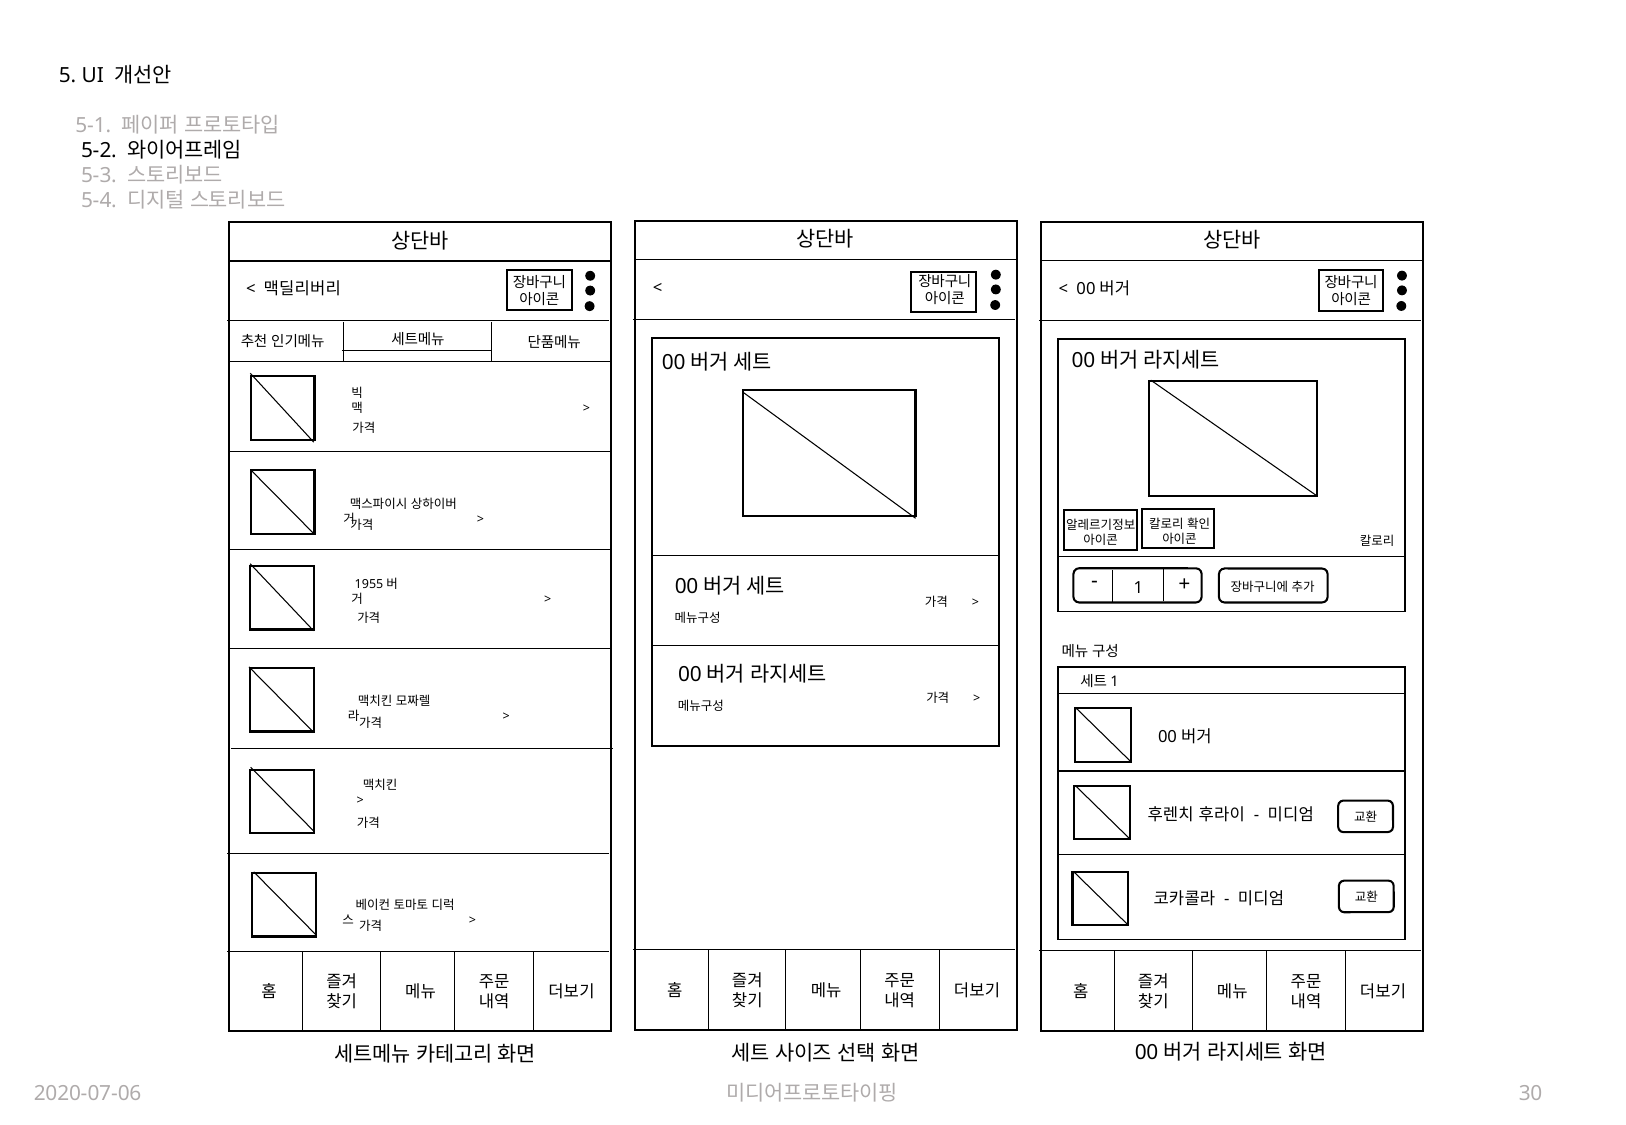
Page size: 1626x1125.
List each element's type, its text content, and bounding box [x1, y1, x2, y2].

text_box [743, 392, 916, 519]
text_box < 맥딜리버리 [231, 270, 356, 306]
text_box 맥치킨 모짜렐라 > [333, 685, 606, 730]
text_box [742, 389, 917, 517]
text_box 가격 > [911, 682, 996, 713]
text_box 주문 내역 [1275, 963, 1337, 1019]
text_box 베이컨 토마토 디럭스 > [327, 889, 600, 935]
text_box 세트메뉴 카테고리 화면 [319, 1033, 551, 1074]
text_box [249, 769, 315, 834]
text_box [250, 563, 314, 631]
text_box [651, 646, 1000, 747]
text_box 단품메뉴 [513, 325, 596, 359]
text_box [910, 271, 977, 313]
text_box 5. UI 개선안 5-1. 페이퍼 프로토타입 5-2. 와이어프레임 5-3. 스토리보드 5-4. 디지털 스토리보드 [44, 54, 441, 219]
text_box 메뉴 구성 [1046, 634, 1134, 667]
text_box 가격 [344, 707, 398, 738]
text_box 00버거 [1143, 717, 1227, 753]
text_box 즐겨 찾기 [311, 963, 373, 1018]
text_box [228, 221, 612, 1032]
text_box 가격 [337, 412, 391, 443]
text_box 메뉴 [390, 973, 452, 1009]
text_box [1063, 509, 1138, 551]
text_box 홈 [652, 972, 698, 1007]
text_box [1218, 567, 1328, 571]
text_box 상단바 [1188, 219, 1276, 260]
text_box 빅맥 > [336, 377, 609, 423]
text_box 1 [1124, 569, 1155, 605]
text_box 추천 인기메뉴 [226, 324, 340, 358]
text_box < 00버거 [1043, 270, 1150, 306]
text_box 00버거 라지세트 [1056, 339, 1235, 380]
text_box 메뉴 [1202, 973, 1263, 1008]
text_box 장바구니 아이콘 [903, 264, 987, 314]
text_box [1396, 300, 1407, 311]
text_box 장바구니 아이콘 [497, 265, 581, 315]
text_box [250, 373, 314, 443]
text_box [1337, 799, 1395, 834]
text_box 00버거 세트 [646, 341, 787, 382]
text_box 칼로리 확인 아이콘 [1150, 508, 1225, 554]
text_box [250, 470, 314, 534]
text_box + [1155, 565, 1214, 606]
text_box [1075, 785, 1131, 840]
text_box [1318, 269, 1384, 312]
text_box 세트메뉴 [376, 351, 460, 355]
text_box 즐겨 찾기 [717, 962, 778, 1017]
text_box [1057, 338, 1406, 613]
text_box 홈 [1058, 973, 1104, 1008]
text_box 가격 [335, 509, 389, 540]
text_box [1396, 270, 1407, 281]
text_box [250, 767, 314, 831]
text_box 메뉴 [796, 972, 857, 1007]
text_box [1073, 871, 1129, 926]
text_box 00버거 세트 메뉴구성 [659, 565, 800, 633]
text_box [249, 667, 315, 733]
text_box 더보기 [534, 973, 610, 1009]
text_box 세트1 [1065, 664, 1134, 693]
text_box [585, 270, 596, 281]
text_box 00버거 라지세트 화면 [1120, 1031, 1342, 1072]
text_box 주문 내역 [869, 962, 931, 1018]
text_box 가격 [344, 910, 398, 941]
text_box [1396, 285, 1407, 296]
text_box 세트메뉴 [376, 322, 460, 350]
text_box [506, 269, 573, 311]
text_box [651, 556, 1000, 645]
text_box < [638, 269, 682, 305]
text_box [253, 871, 317, 936]
text_box 칼로리 [1345, 525, 1410, 555]
text_box 세트 사이즈 선택 화면 [716, 1031, 935, 1072]
text_box 가격 [342, 602, 396, 633]
text_box 알레르기정보 아이콘 [1051, 509, 1150, 555]
text_box [585, 285, 596, 296]
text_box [249, 666, 312, 731]
text_box 장바구니 아이콘 [1309, 265, 1393, 315]
text_box [1141, 508, 1215, 549]
text_box 상단바 [376, 219, 464, 260]
text_box 장바구니에 추가 [1215, 571, 1330, 601]
text_box 00버거 라지세트 메뉴구성 [663, 653, 842, 721]
text_box [1040, 221, 1424, 1032]
text_box [1057, 666, 1406, 941]
text_box [990, 269, 1001, 280]
text_box [651, 337, 1000, 555]
text_box 교환 [1339, 801, 1392, 832]
text_box [584, 301, 595, 312]
text_box 더보기 [940, 972, 1016, 1007]
text_box [990, 300, 1001, 310]
text_box 가격 > [910, 587, 994, 617]
text_box [634, 220, 1018, 1031]
text_box 주문 내역 [463, 963, 525, 1019]
text_box 가격 [342, 807, 395, 838]
text_box 코카콜라 - 미디엄 [1138, 880, 1300, 916]
text_box 후렌치 후라이 - 미디엄 [1132, 796, 1329, 832]
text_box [1150, 380, 1317, 496]
text_box 즐겨 찾기 [1123, 963, 1184, 1018]
text_box 맥치킨 > [341, 770, 601, 815]
text_box [990, 284, 1001, 295]
text_box 상단바 [782, 218, 869, 259]
text_box 맥스파이시 상하이버거 > [328, 488, 612, 533]
text_box 교환 [1339, 881, 1393, 912]
text_box 홈 [246, 973, 292, 1009]
text_box - [1066, 565, 1124, 605]
text_box 더보기 [1346, 973, 1422, 1008]
text_box 1955버거 > [336, 568, 609, 613]
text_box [1076, 708, 1131, 762]
